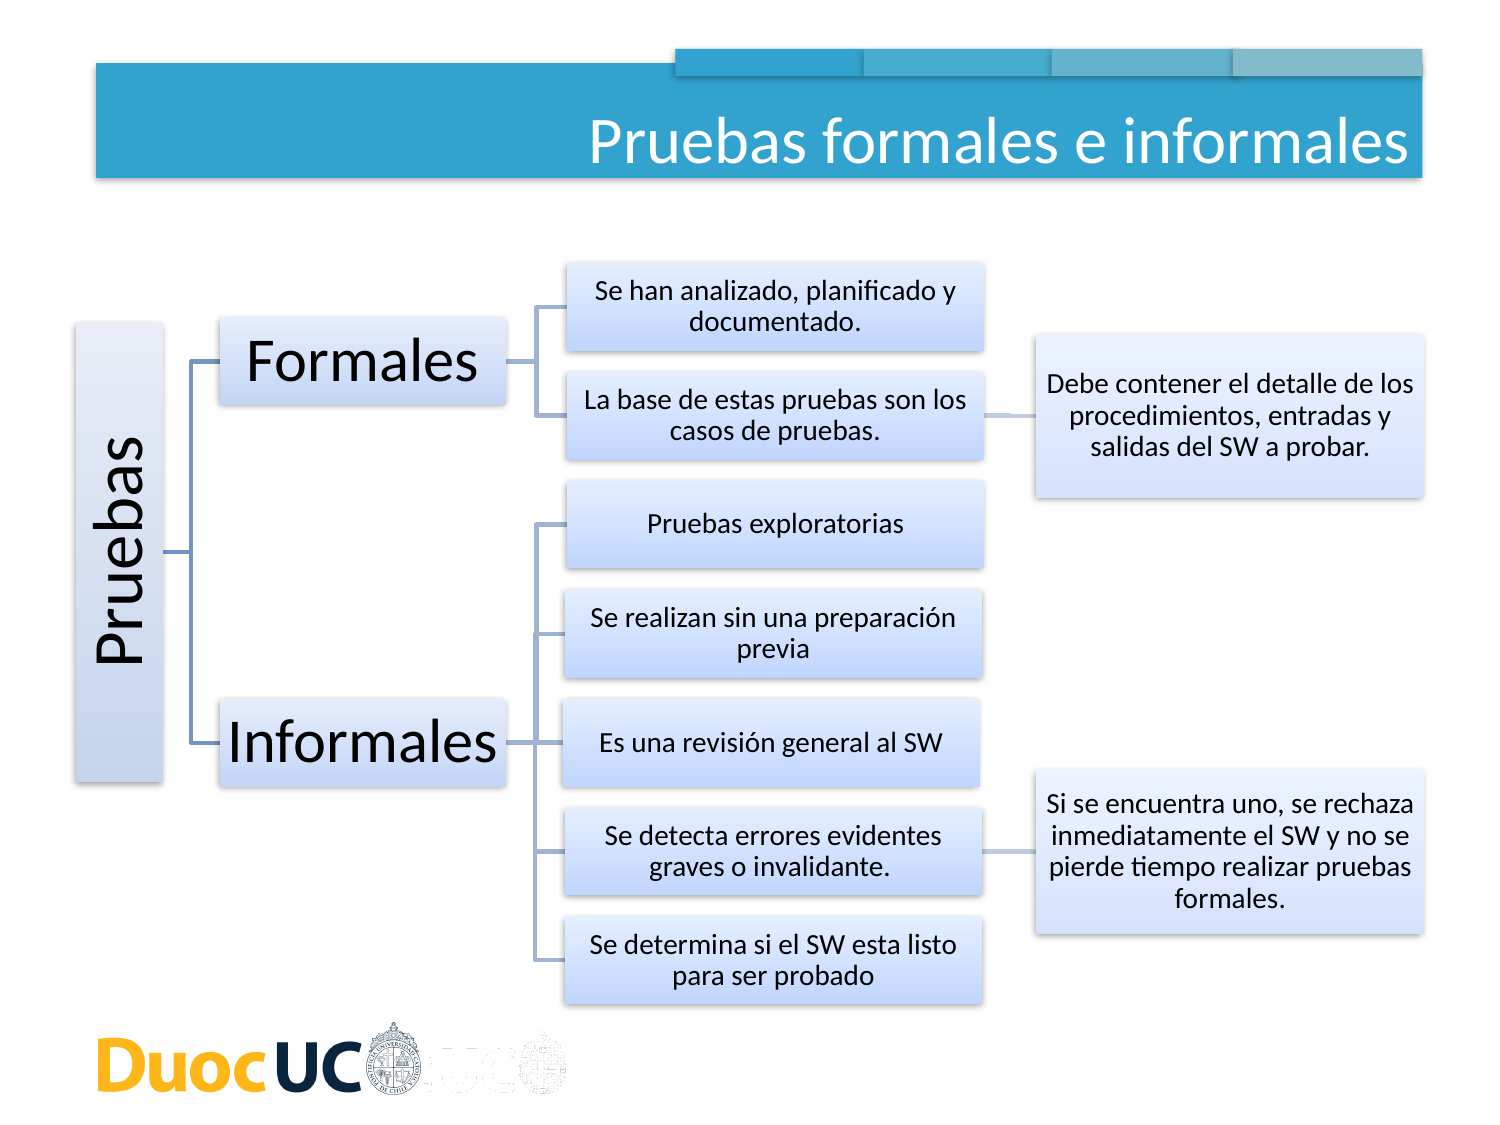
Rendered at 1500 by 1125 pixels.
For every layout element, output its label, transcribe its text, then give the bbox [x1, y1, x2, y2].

picture [96, 1021, 566, 1095]
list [74, 262, 1426, 1006]
text_box Pruebas formales e informales [446, 88, 1425, 184]
